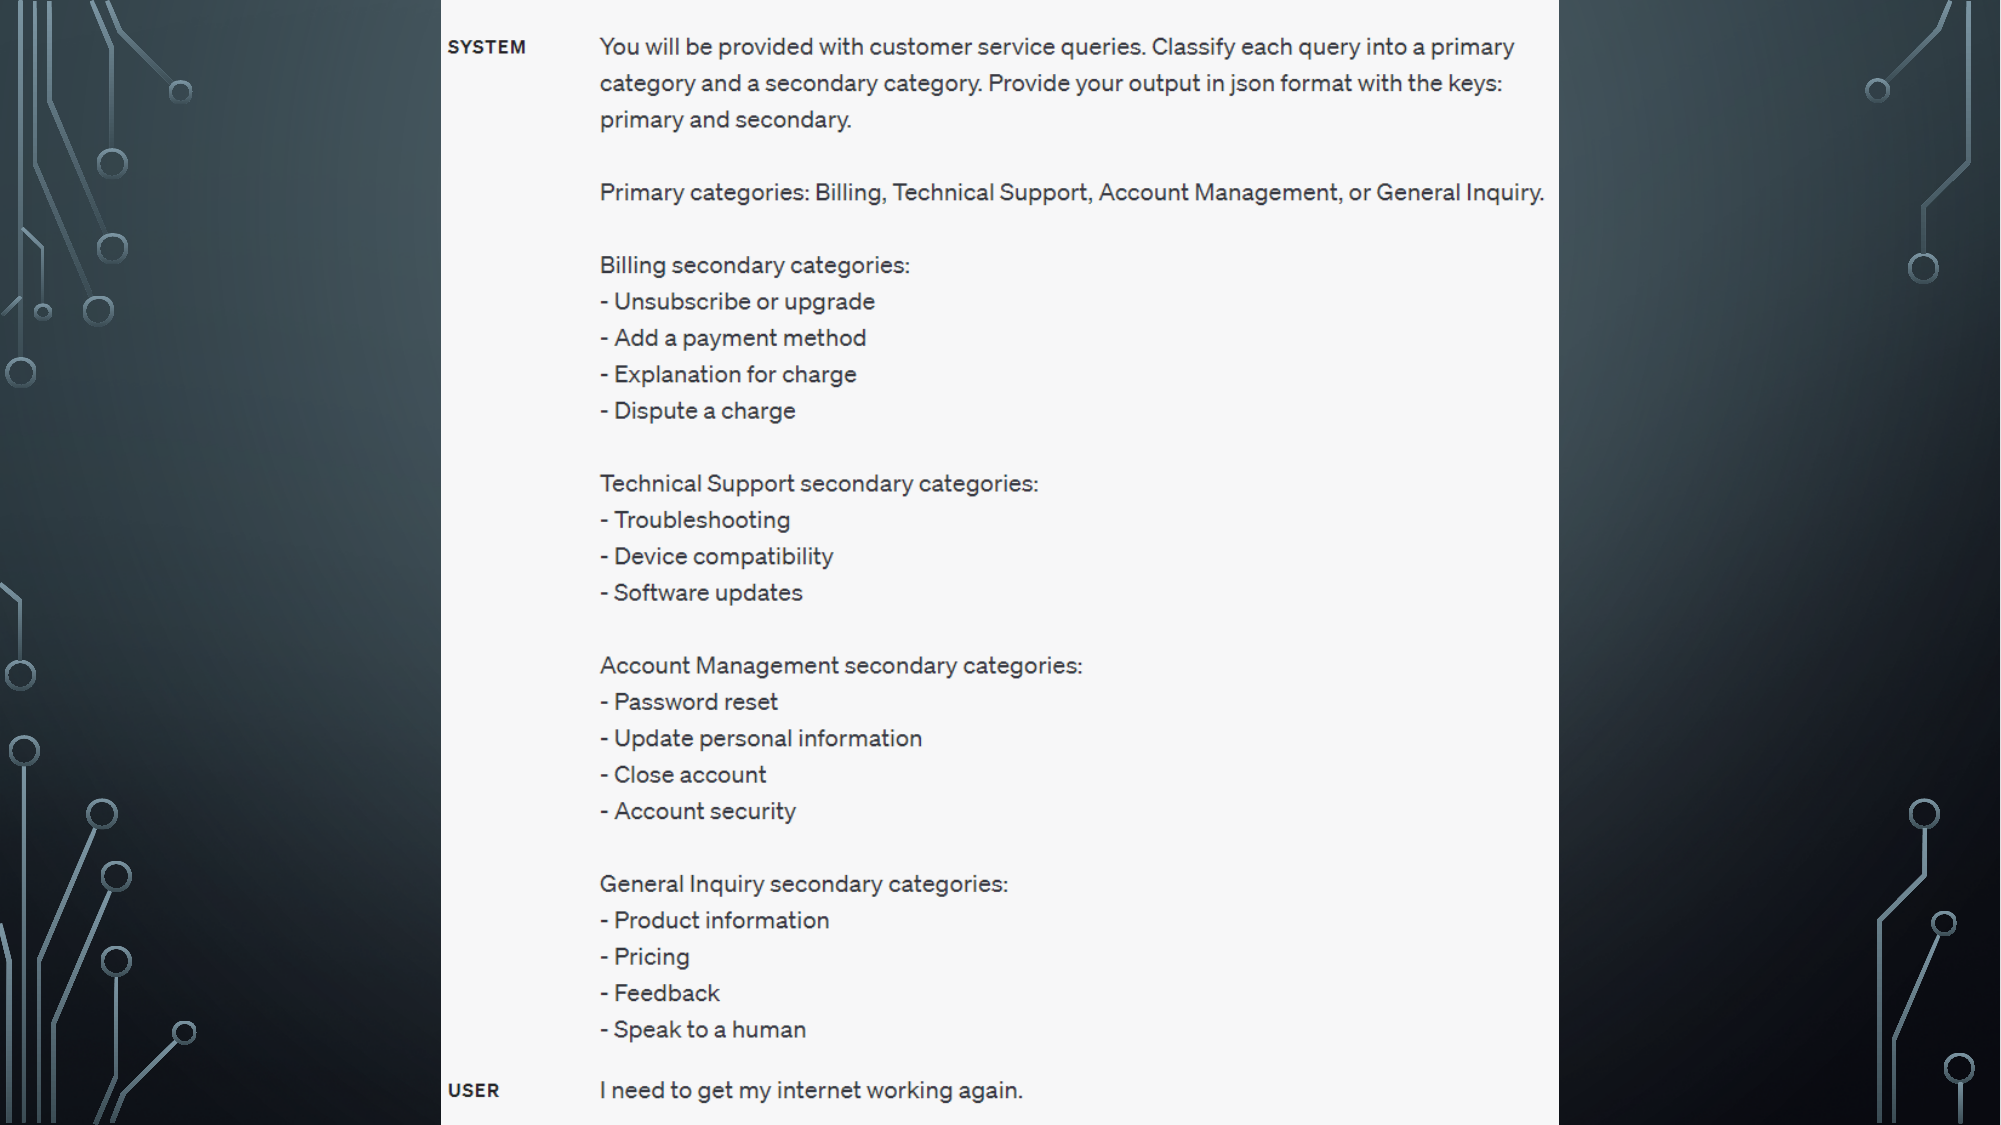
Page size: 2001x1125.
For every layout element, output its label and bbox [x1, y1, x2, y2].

picture [440, 0, 1560, 1125]
